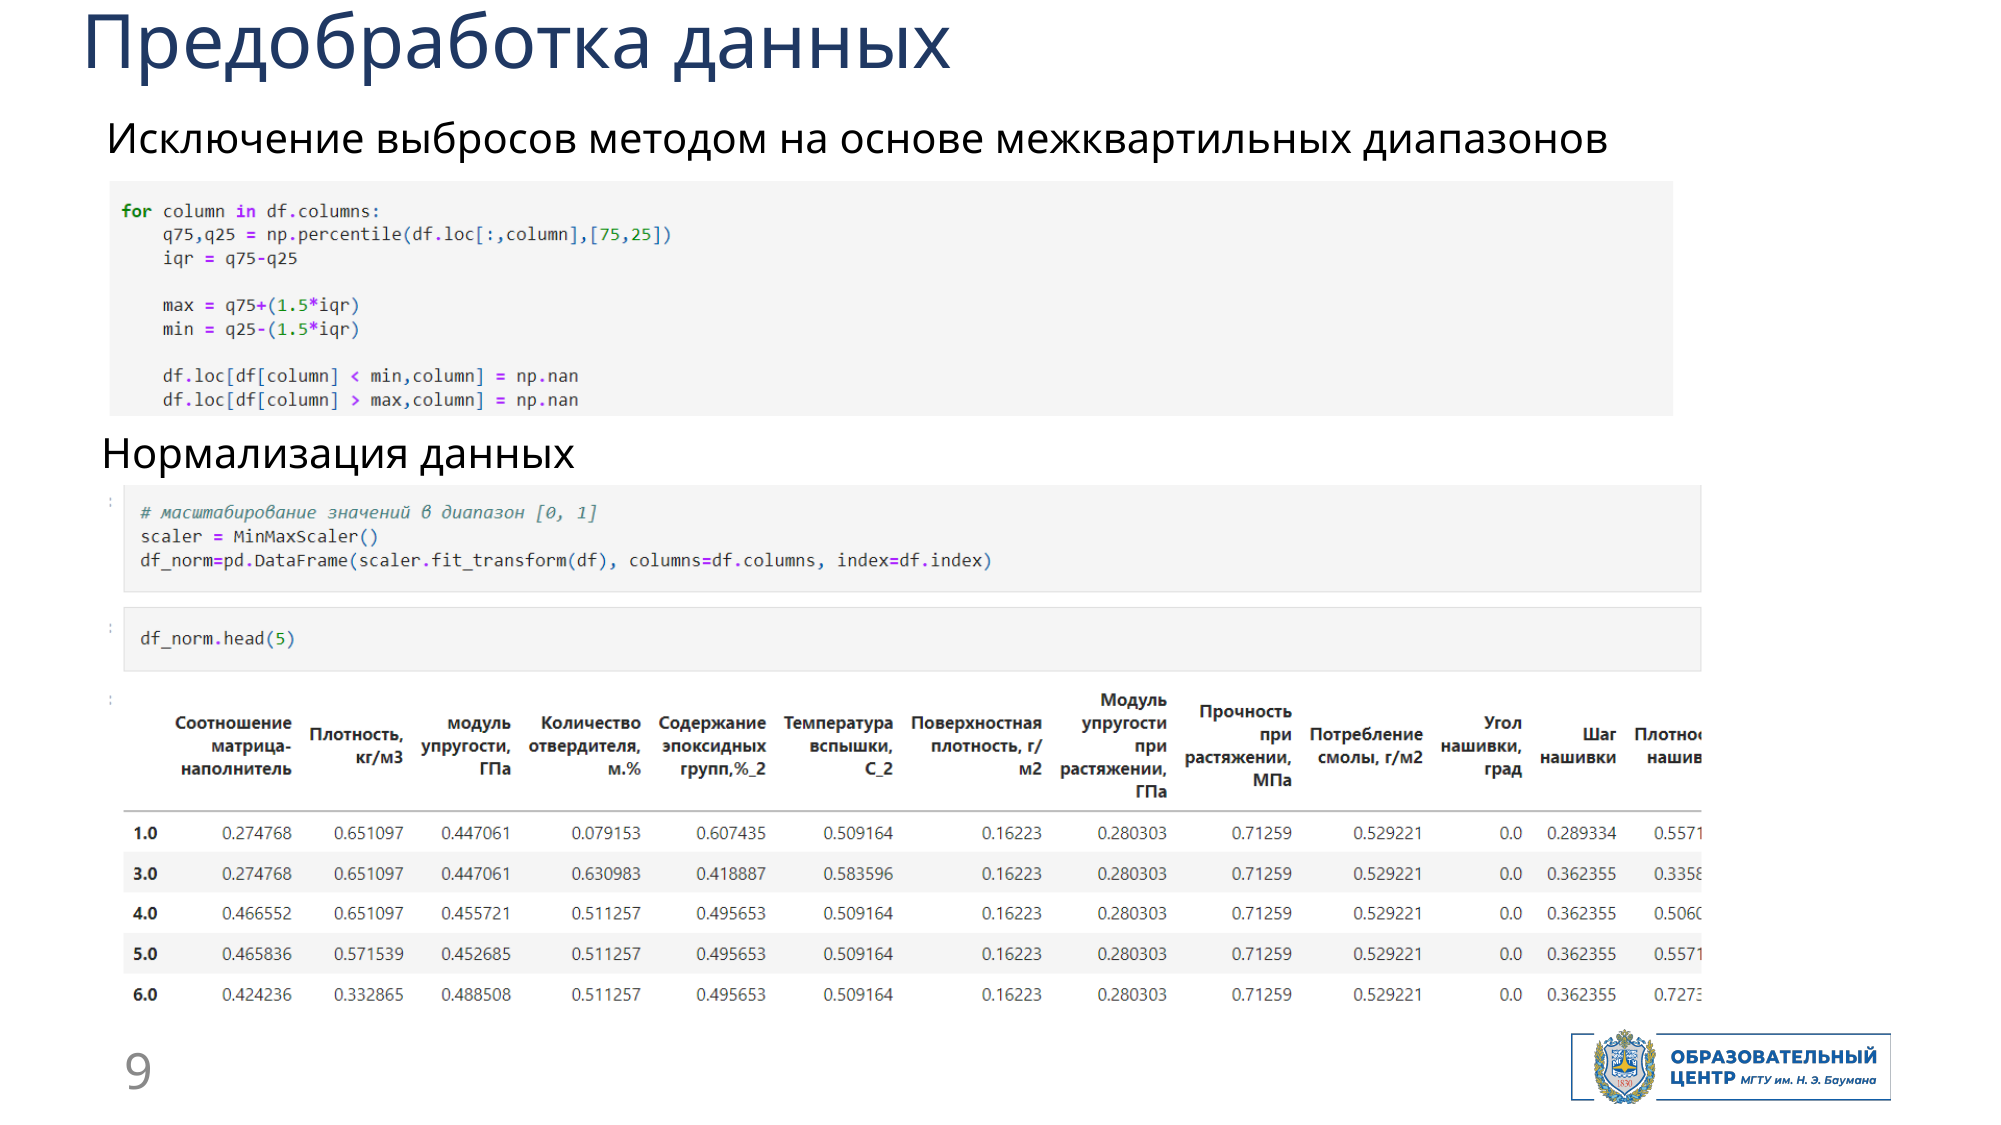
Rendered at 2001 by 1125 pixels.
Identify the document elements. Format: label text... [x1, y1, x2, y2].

slide_number 9 [109, 1043, 248, 1104]
list Исключение выбросов методом на основе межквартильных диапазонов [66, 109, 1929, 170]
title Предобработка данных [66, 21, 1929, 109]
picture [109, 180, 1674, 417]
picture [109, 484, 1711, 1026]
text_box Нормализация данных [61, 425, 1924, 485]
picture [1571, 1029, 1891, 1104]
